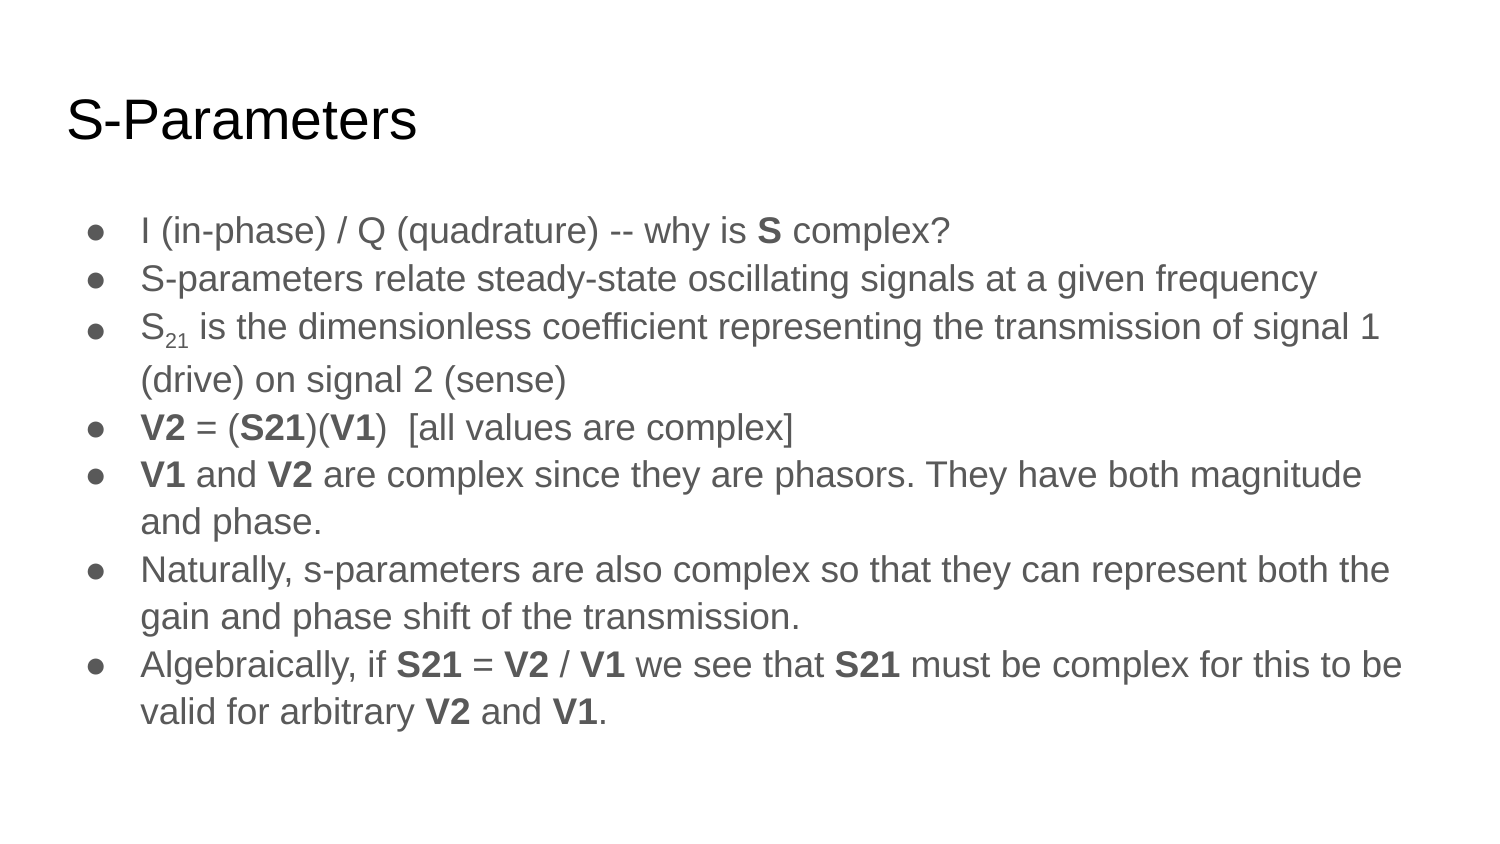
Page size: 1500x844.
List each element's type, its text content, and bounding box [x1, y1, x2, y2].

title S-Parameters [51, 72, 1449, 167]
list I (in-phase) / Q (quadrature) -- why is S complex? S-parameters relate steady-state oscillating signals at a given frequency S21 is the dimensionless coefficient representing the transmission of signal 1 (drive) on signal 2 (sense) V2 = (S21)(V1) [all values are complex] V1 and V2 are complex since they are phasors. They have both magnitude and phase. Naturally, s-parameters are also complex so that they can represent both the gain and phase shift of the transmission. Algebraically, if S21 = V2 / V1 we see that S21 must be complex for this to be valid for arbitrary V2 and V1. [51, 189, 1449, 750]
